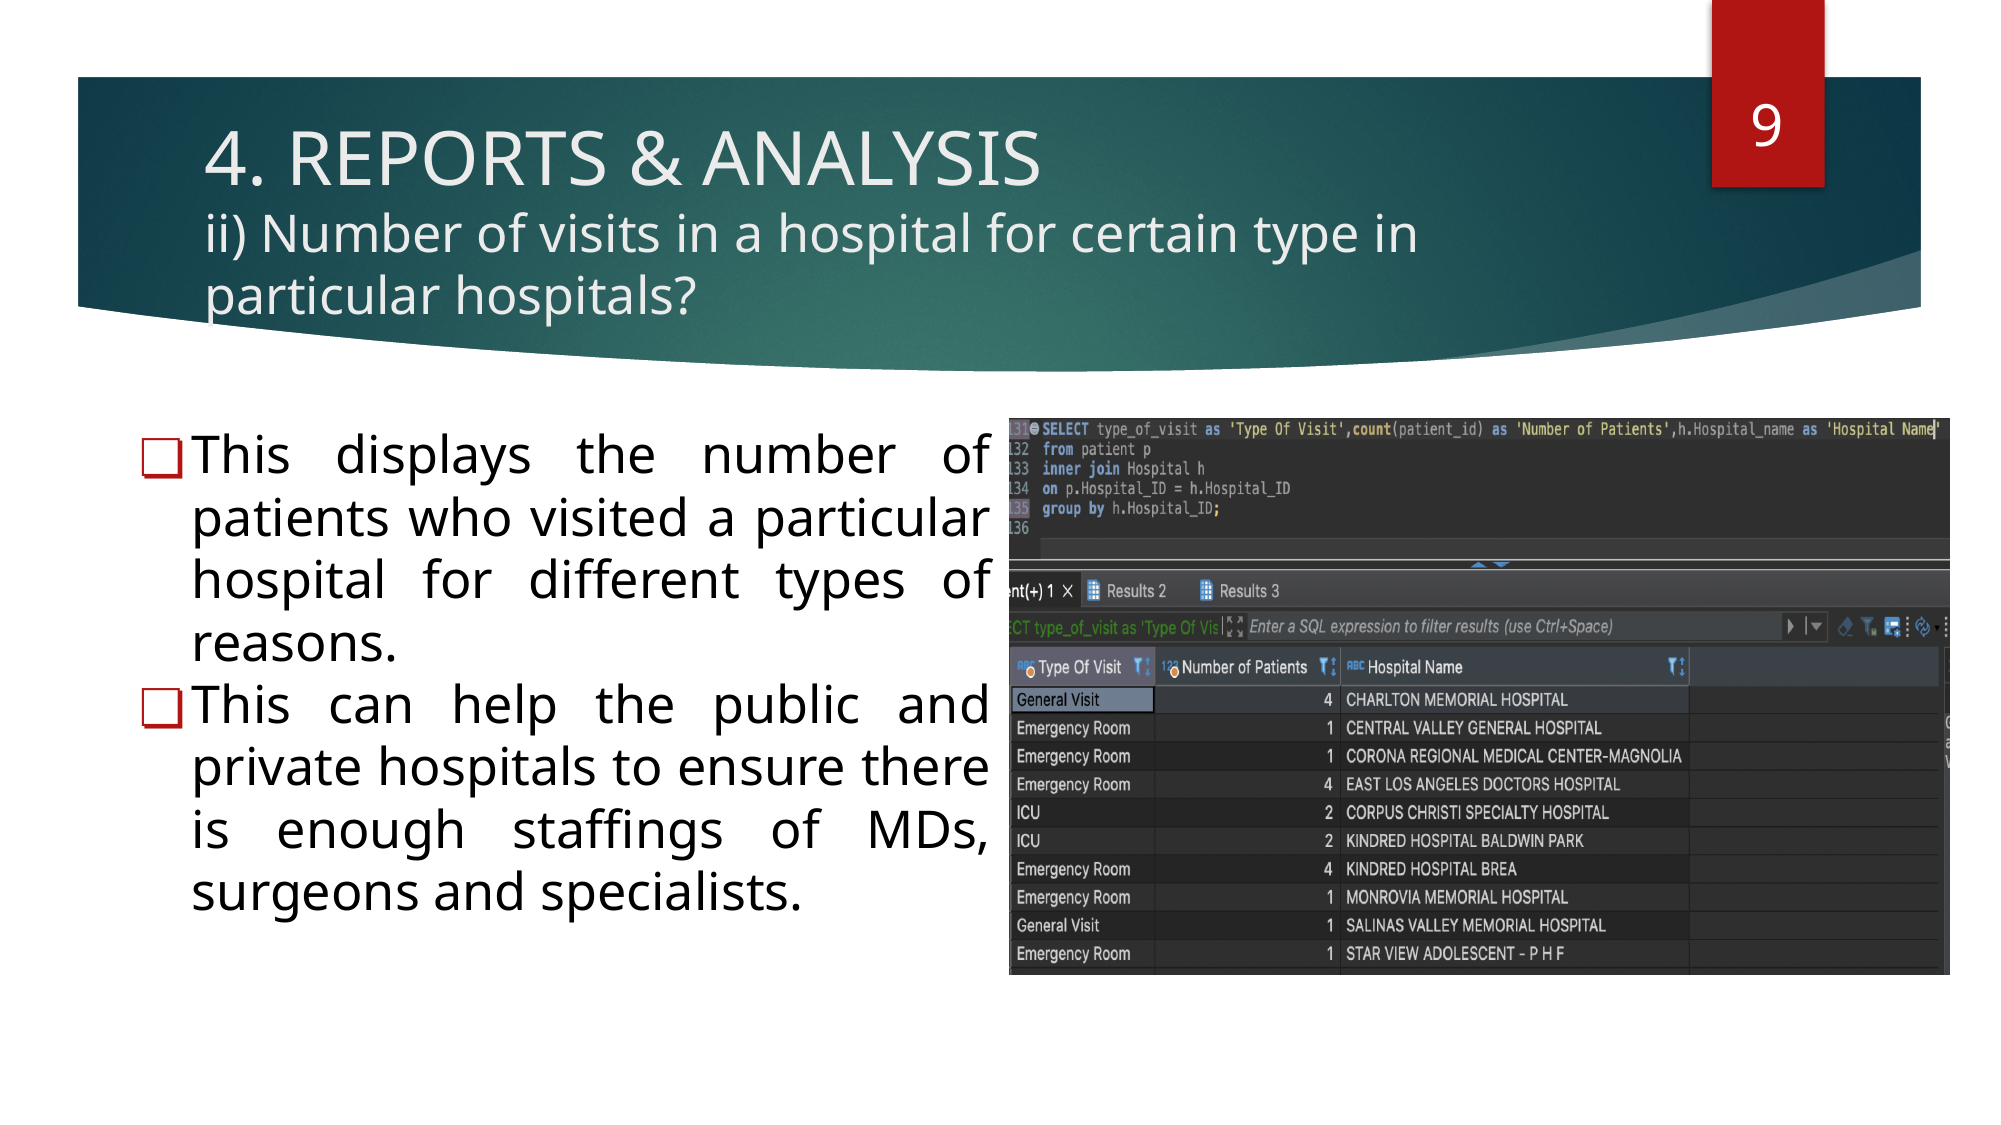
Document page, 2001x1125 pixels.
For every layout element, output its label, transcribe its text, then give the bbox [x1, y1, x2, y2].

slide_number ‹#› [1698, 48, 1836, 175]
list This displays the number of patients who visited a particular hospital for different types of reasons. This can help the public and private hospitals to ensure there is enough staffings of MDs, surgeons and specialists. [101, 414, 1004, 975]
picture [1006, 413, 1951, 975]
picture [79, 78, 1920, 371]
title 4. REPORTS & ANALYSIS ii) Number of visits in a hospital for certain type in particular hospitals? [189, 159, 1638, 276]
